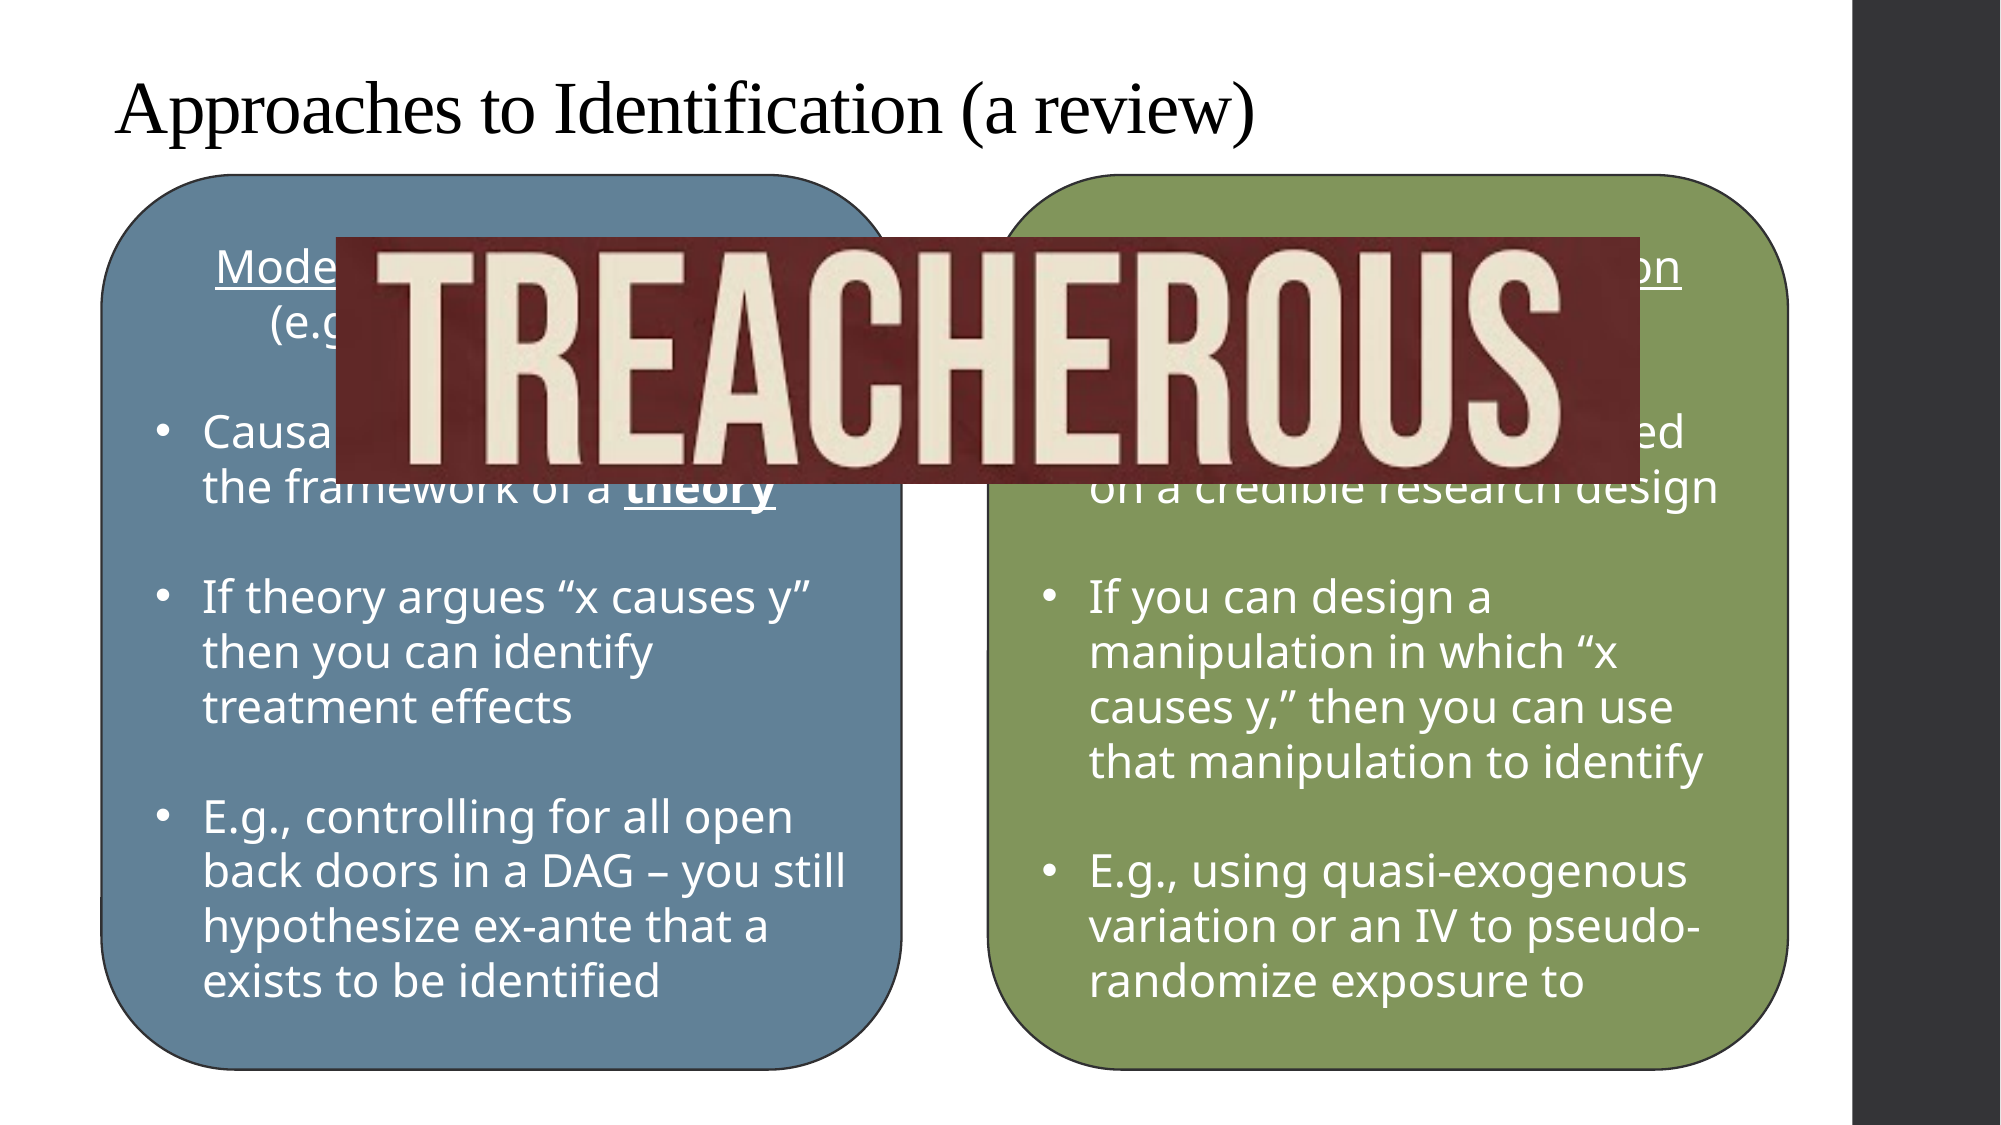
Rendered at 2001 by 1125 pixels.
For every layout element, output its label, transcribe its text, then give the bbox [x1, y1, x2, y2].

title Approaches to Identification (a review) [99, 55, 1813, 158]
picture [335, 237, 1641, 484]
